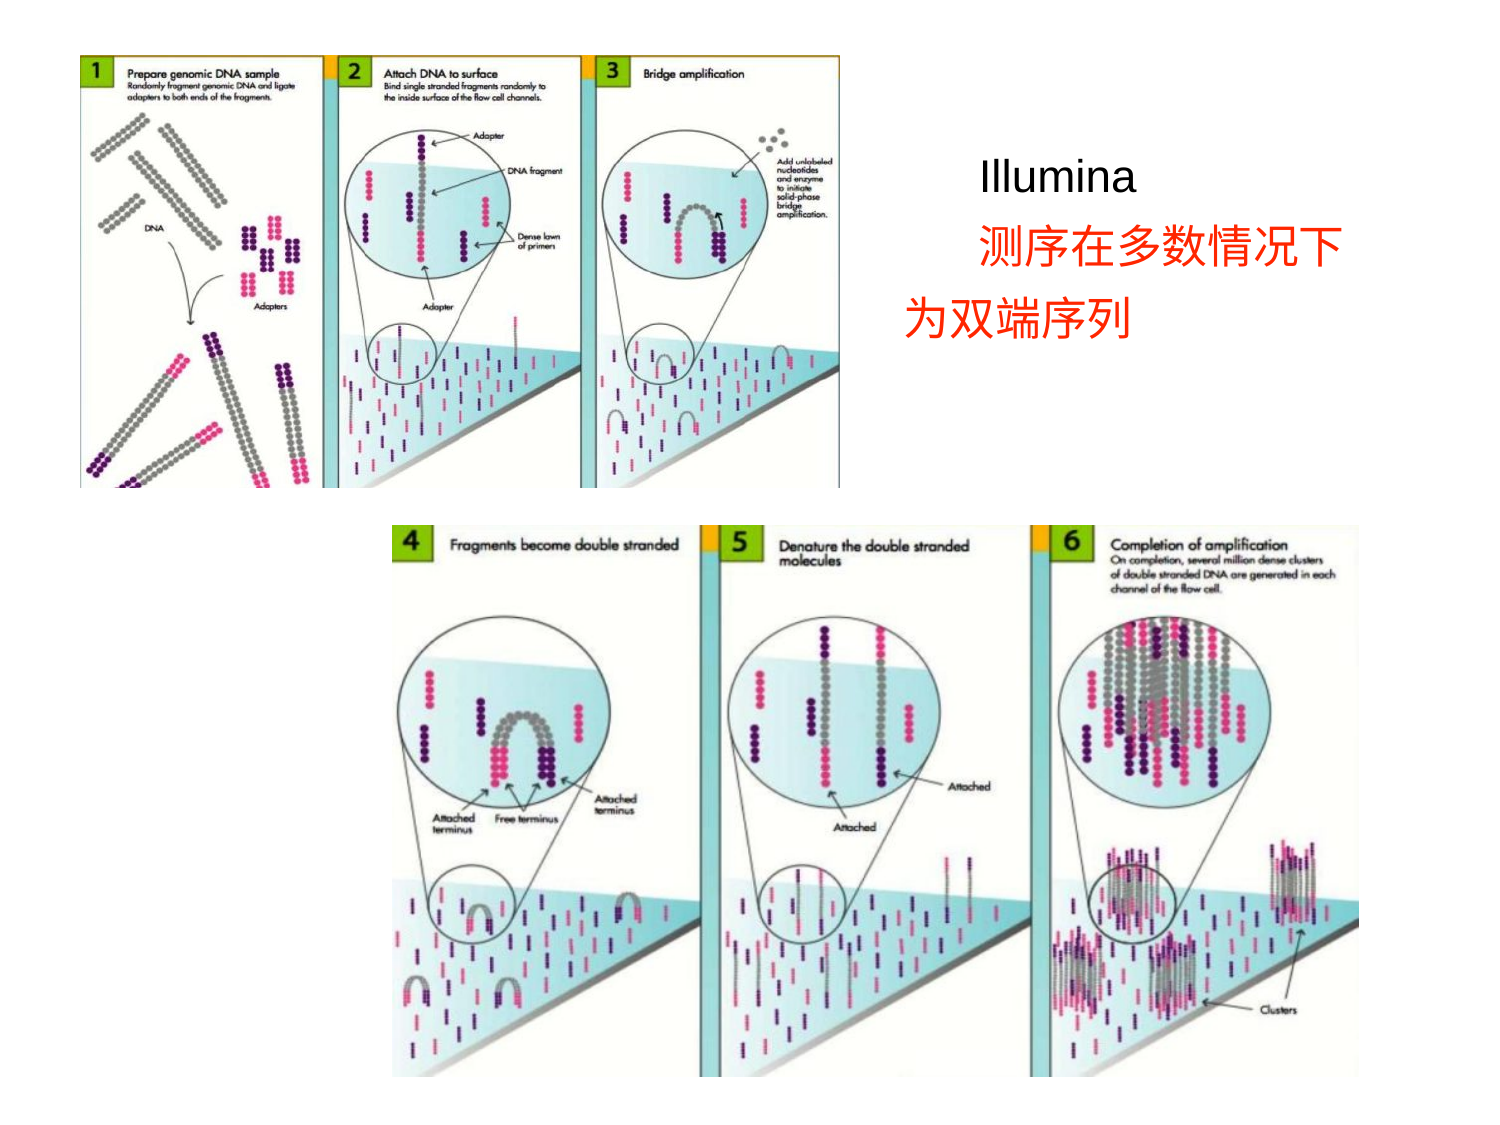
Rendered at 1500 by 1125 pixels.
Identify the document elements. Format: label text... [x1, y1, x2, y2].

picture [80, 54, 840, 488]
text_box Illumina 测序在多数情况下为双端序列 [896, 122, 1356, 352]
picture [392, 525, 1359, 1077]
